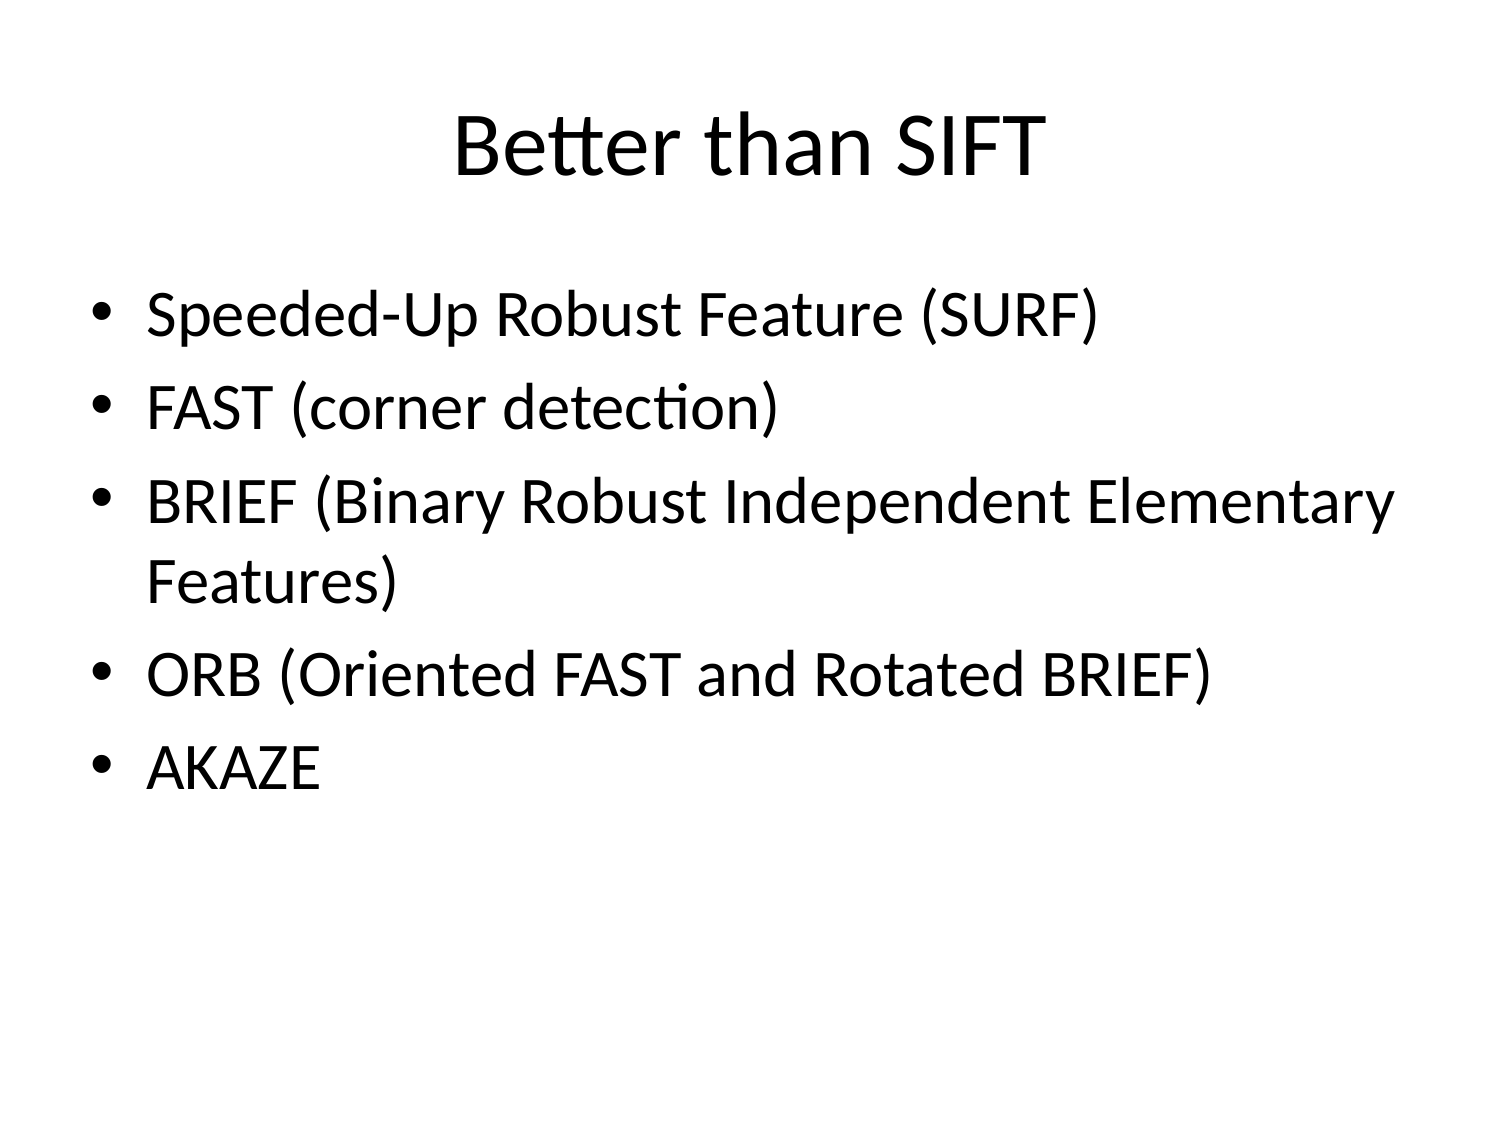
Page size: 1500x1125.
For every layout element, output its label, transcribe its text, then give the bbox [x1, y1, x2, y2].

title Better than SIFT [75, 45, 1425, 233]
list Speeded-Up Robust Feature (SURF) FAST (corner detection) BRIEF (Binary Robust Independent Elementary Features) ORB (Oriented FAST and Rotated BRIEF) AKAZE [75, 262, 1425, 1005]
